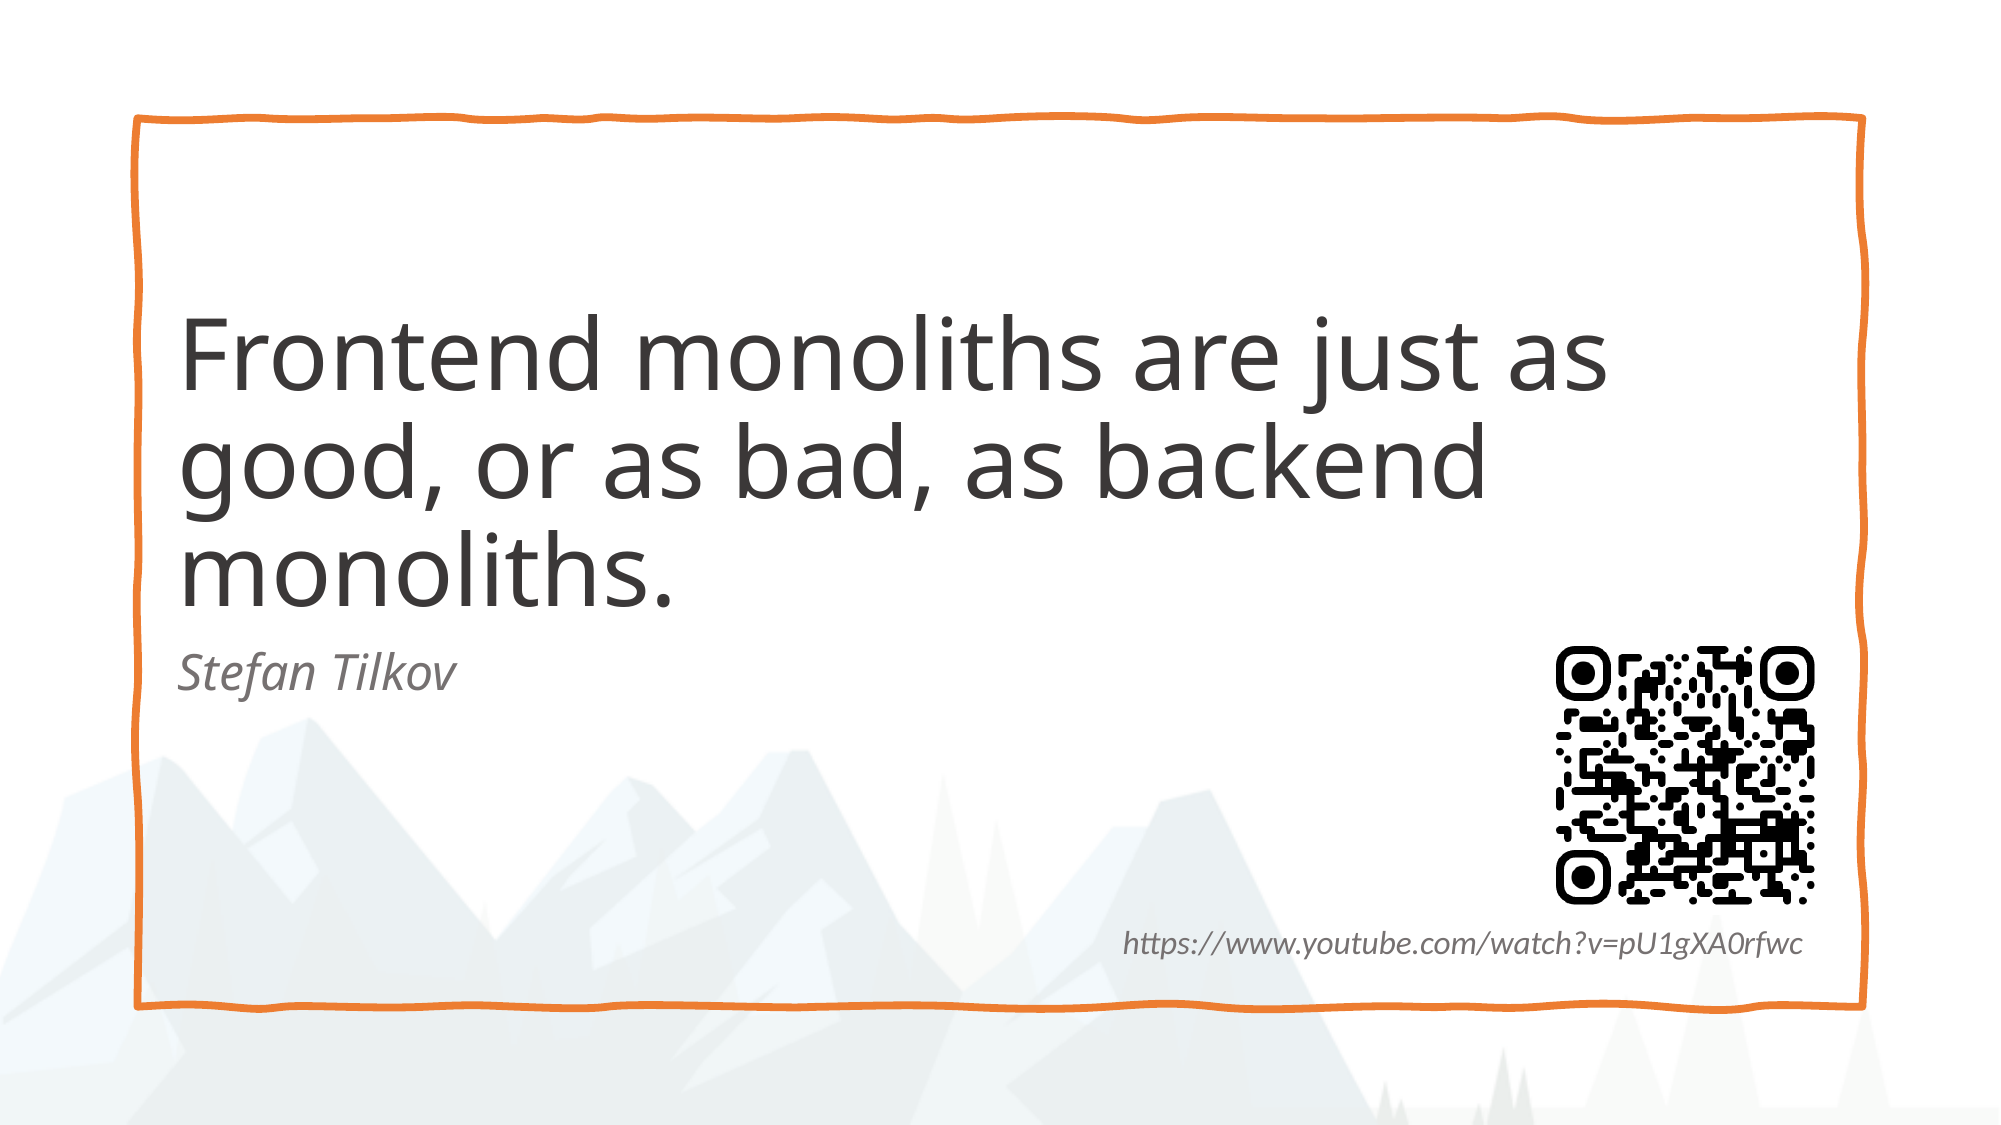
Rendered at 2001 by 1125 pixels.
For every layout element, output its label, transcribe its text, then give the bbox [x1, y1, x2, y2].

picture [1545, 635, 1825, 915]
text_box [133, 115, 1867, 1012]
text_box https://www.youtube.com/watch?v=pU1gXA0rfwc [1107, 914, 1820, 969]
title Frontend monoliths are just as good, or as bad, as backend monoliths. [162, 184, 1825, 636]
list Stefan Tilkov [162, 639, 1545, 877]
text_box [0, 0, 2000, 1125]
